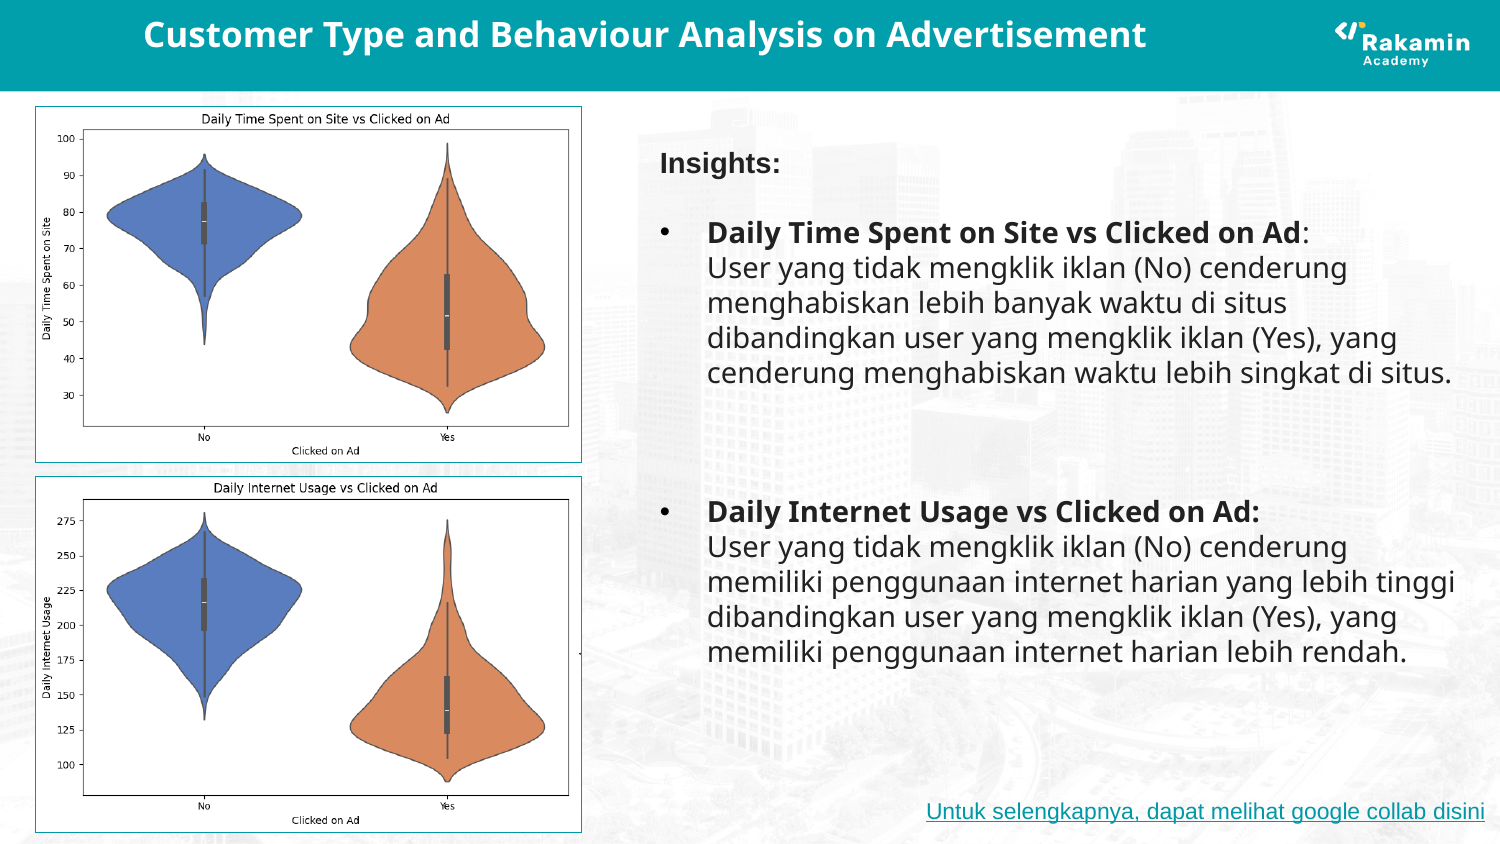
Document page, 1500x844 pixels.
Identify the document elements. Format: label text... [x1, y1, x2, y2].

text_box Untuk selengkapnya, dapat melihat google collab disini [763, 782, 1500, 838]
text_box Insights: Daily Time Spent on Site vs Clicked on Ad: User yang tidak mengklik iklan (No) cenderung menghabiskan lebih banyak waktu di situs dibandingkan user yang mengklik iklan (Yes), yang cenderung menghabiskan waktu lebih singkat di situs. Daily Internet Usage vs Clicked on Ad: User yang tidak mengklik iklan (No) cenderung memiliki penggunaan internet harian yang lebih tinggi dibandingkan user yang mengklik iklan (Yes), yang memiliki penggunaan internet harian lebih rendah. [645, 136, 1487, 676]
title Customer Type and Behaviour Analysis on Advertisement [0, 0, 1291, 92]
picture [0, 0, 1500, 844]
